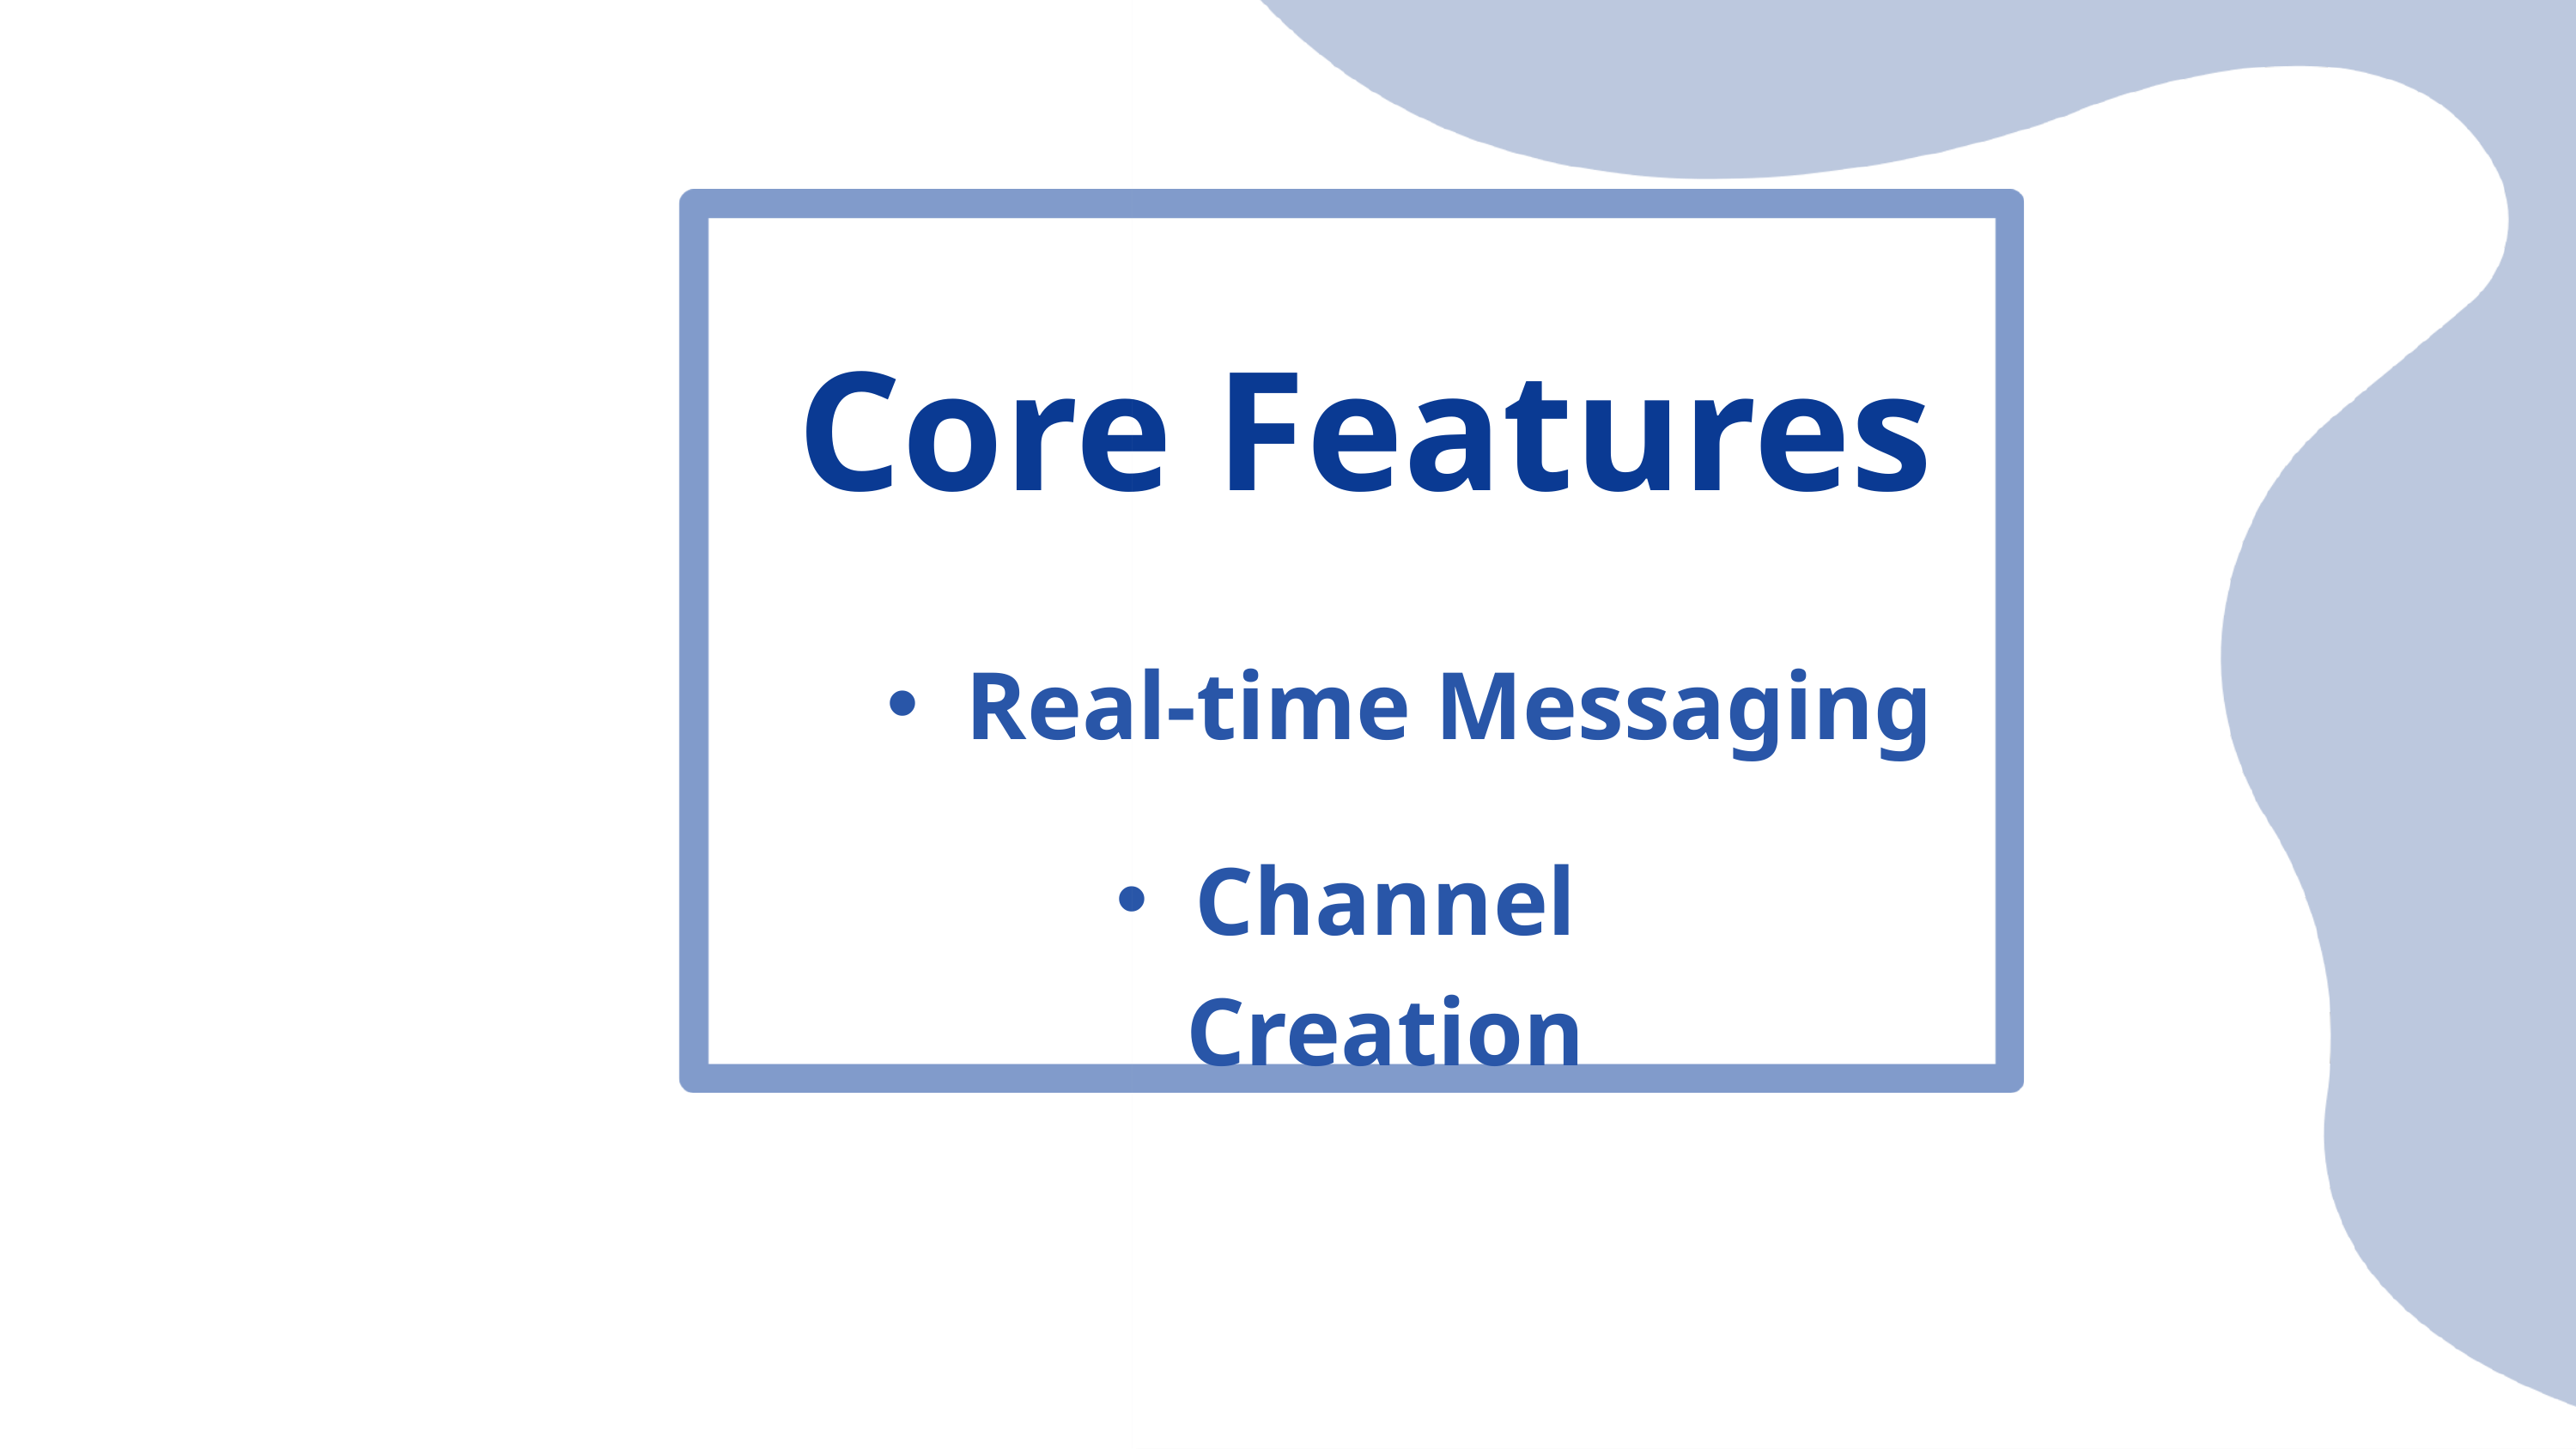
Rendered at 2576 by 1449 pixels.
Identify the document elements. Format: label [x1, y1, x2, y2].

text_box [678, 0, 2576, 1449]
